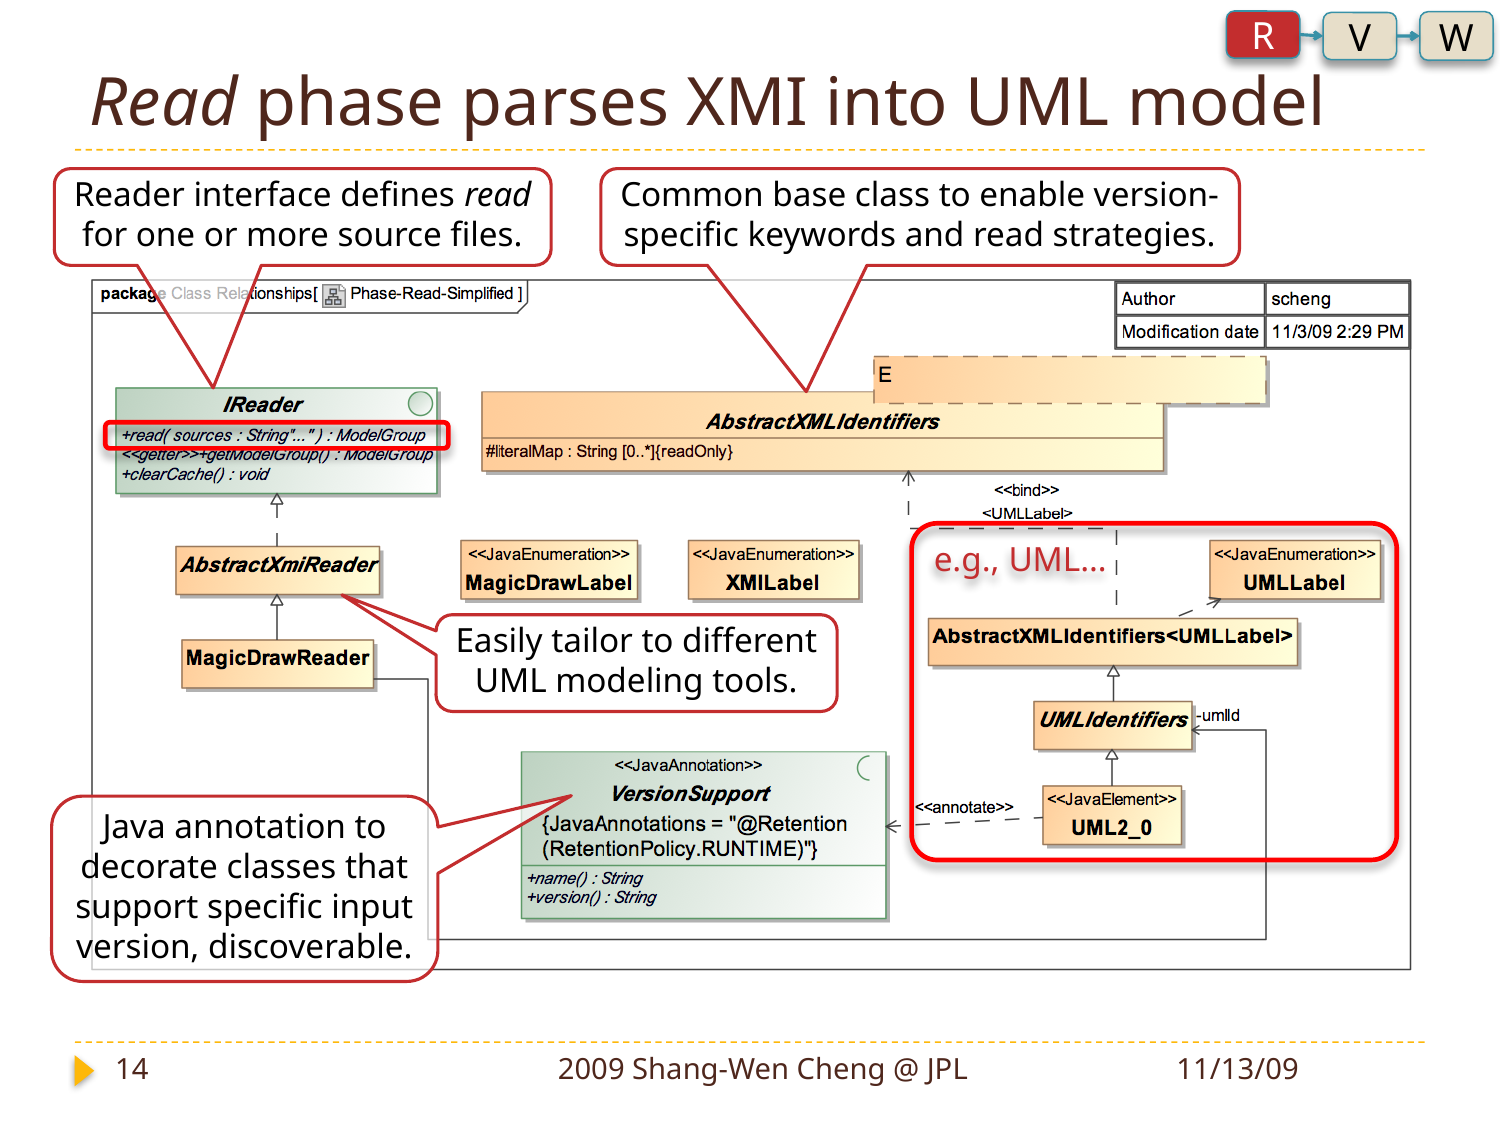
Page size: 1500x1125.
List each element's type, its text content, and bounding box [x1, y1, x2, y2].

slide_number 14 [100, 1042, 426, 1103]
text_box Common base class to enable version- specific keywords and read strategies. [599, 167, 1242, 226]
text_box Reader interface defines read for one or more source files. [52, 167, 553, 267]
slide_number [1051, 1042, 1426, 1103]
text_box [1226, 10, 1494, 61]
footer 2009 Shang-Wen Cheng @ JPL [475, 1042, 1051, 1103]
text_box Java annotation to decorate classes that support specific input version, discoverable. [49, 794, 78, 983]
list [84, 226, 1418, 983]
title Read phase parses XMI into UML model [75, 24, 1425, 147]
